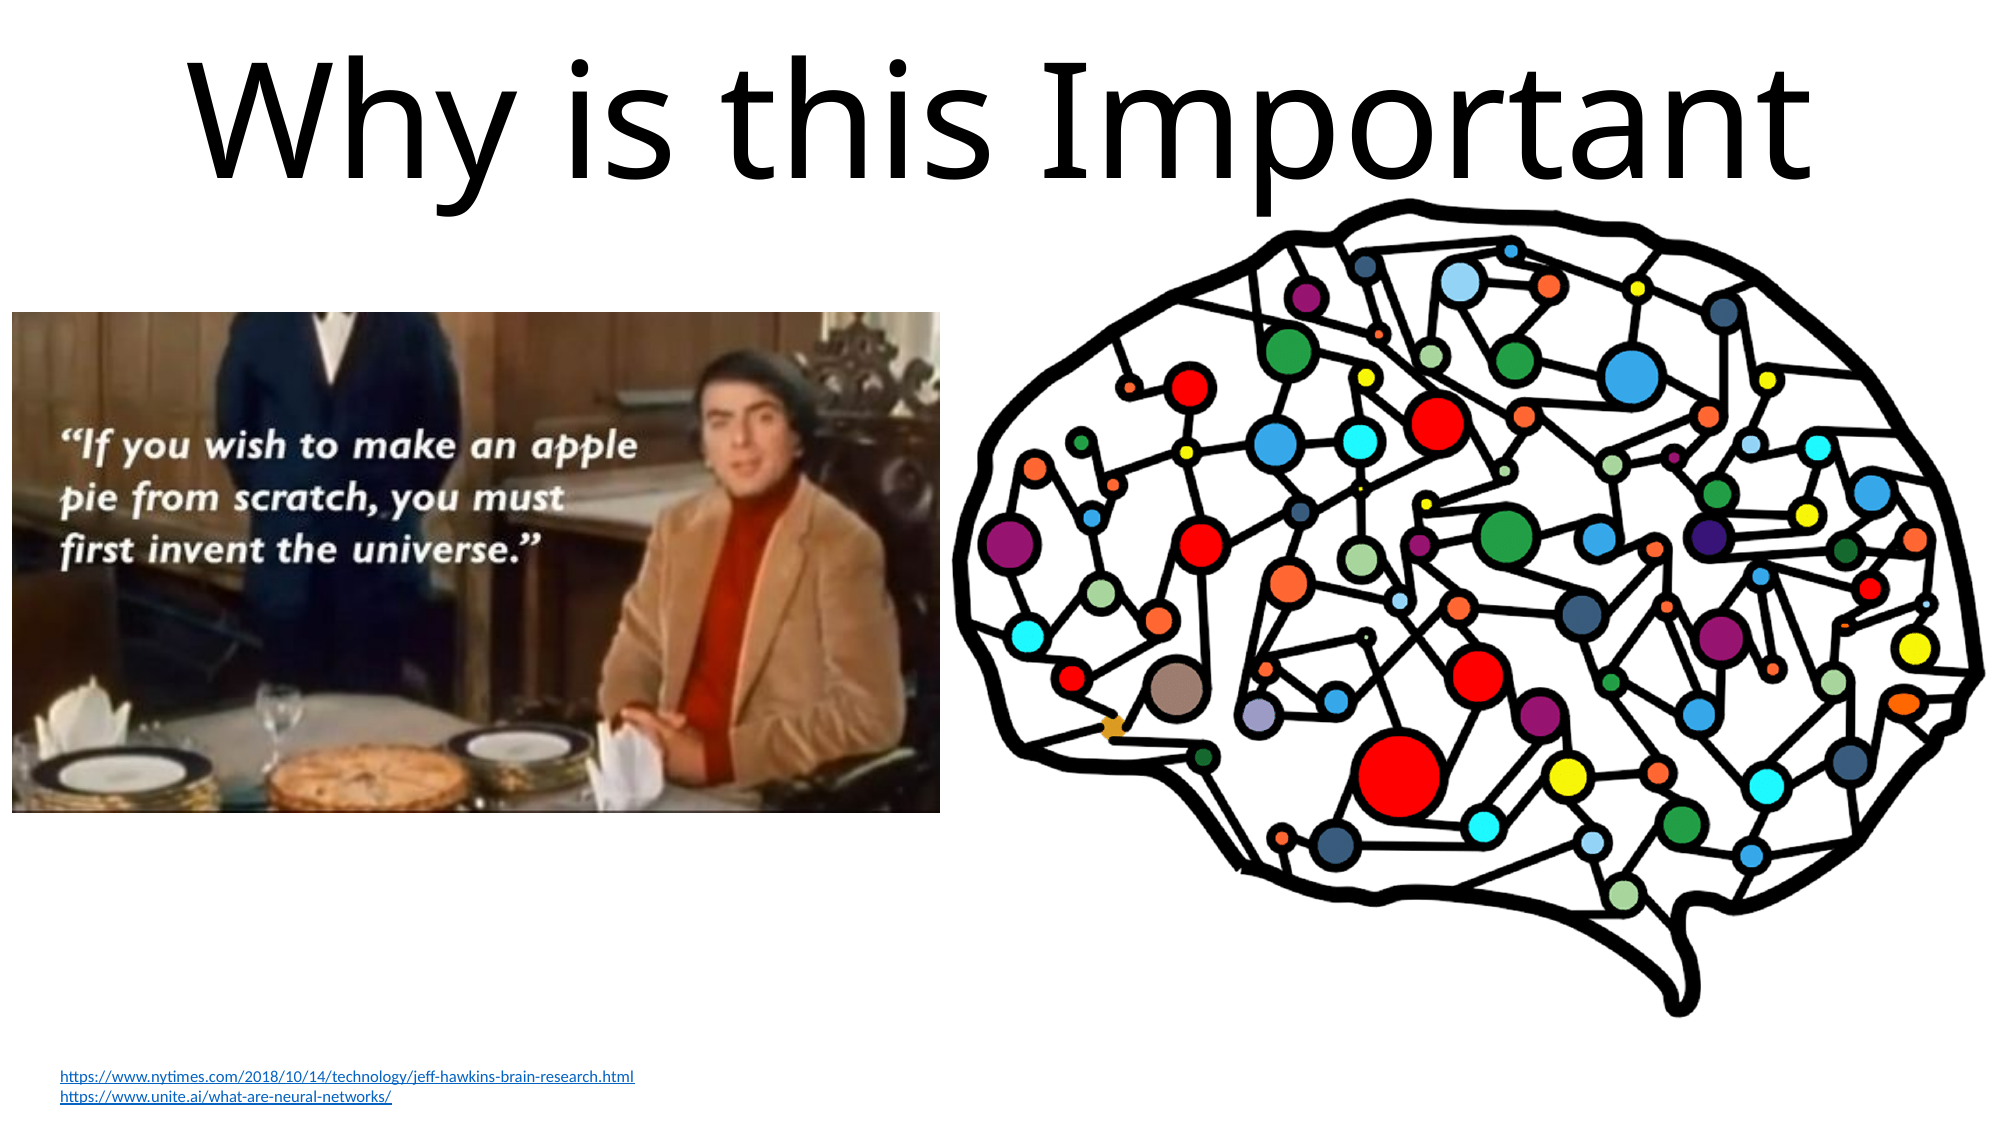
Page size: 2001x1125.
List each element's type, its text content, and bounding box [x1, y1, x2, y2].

text_box https://www.nytimes.com/2018/10/14/technology/jeff-hawkins-brain-research.html https://www.unite.ai/what-are-neural-networks/ [45, 1058, 1833, 1125]
title Why is this Important [45, 31, 1955, 221]
picture [12, 192, 2000, 1034]
